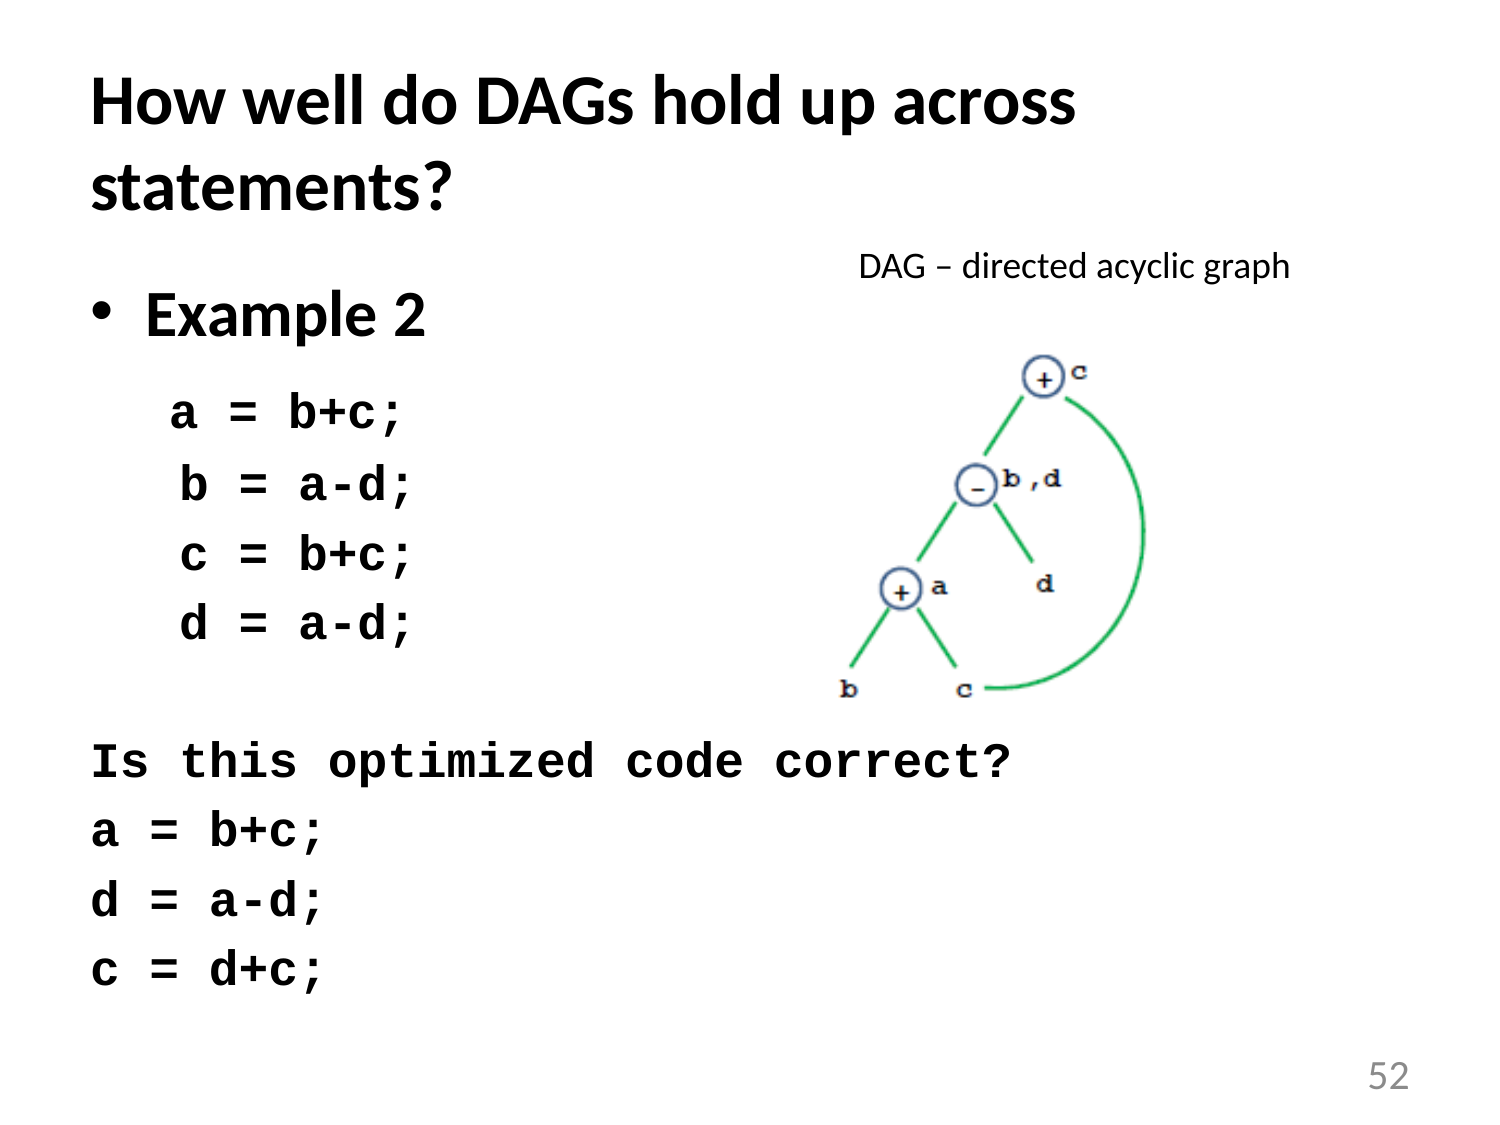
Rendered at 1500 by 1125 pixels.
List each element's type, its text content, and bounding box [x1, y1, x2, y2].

text_box DAG – directed acyclic graph [843, 233, 1307, 294]
picture [787, 349, 1238, 720]
title How well do DAGs hold up across statements? [75, 45, 1425, 233]
slide_number 52 [1074, 1042, 1425, 1103]
list Example 2 a = b+c; b = a-d; c = b+c; d = a-d; Is this optimized code correct? a = b+c; d = a-d; c = d+c; [75, 262, 1425, 1005]
